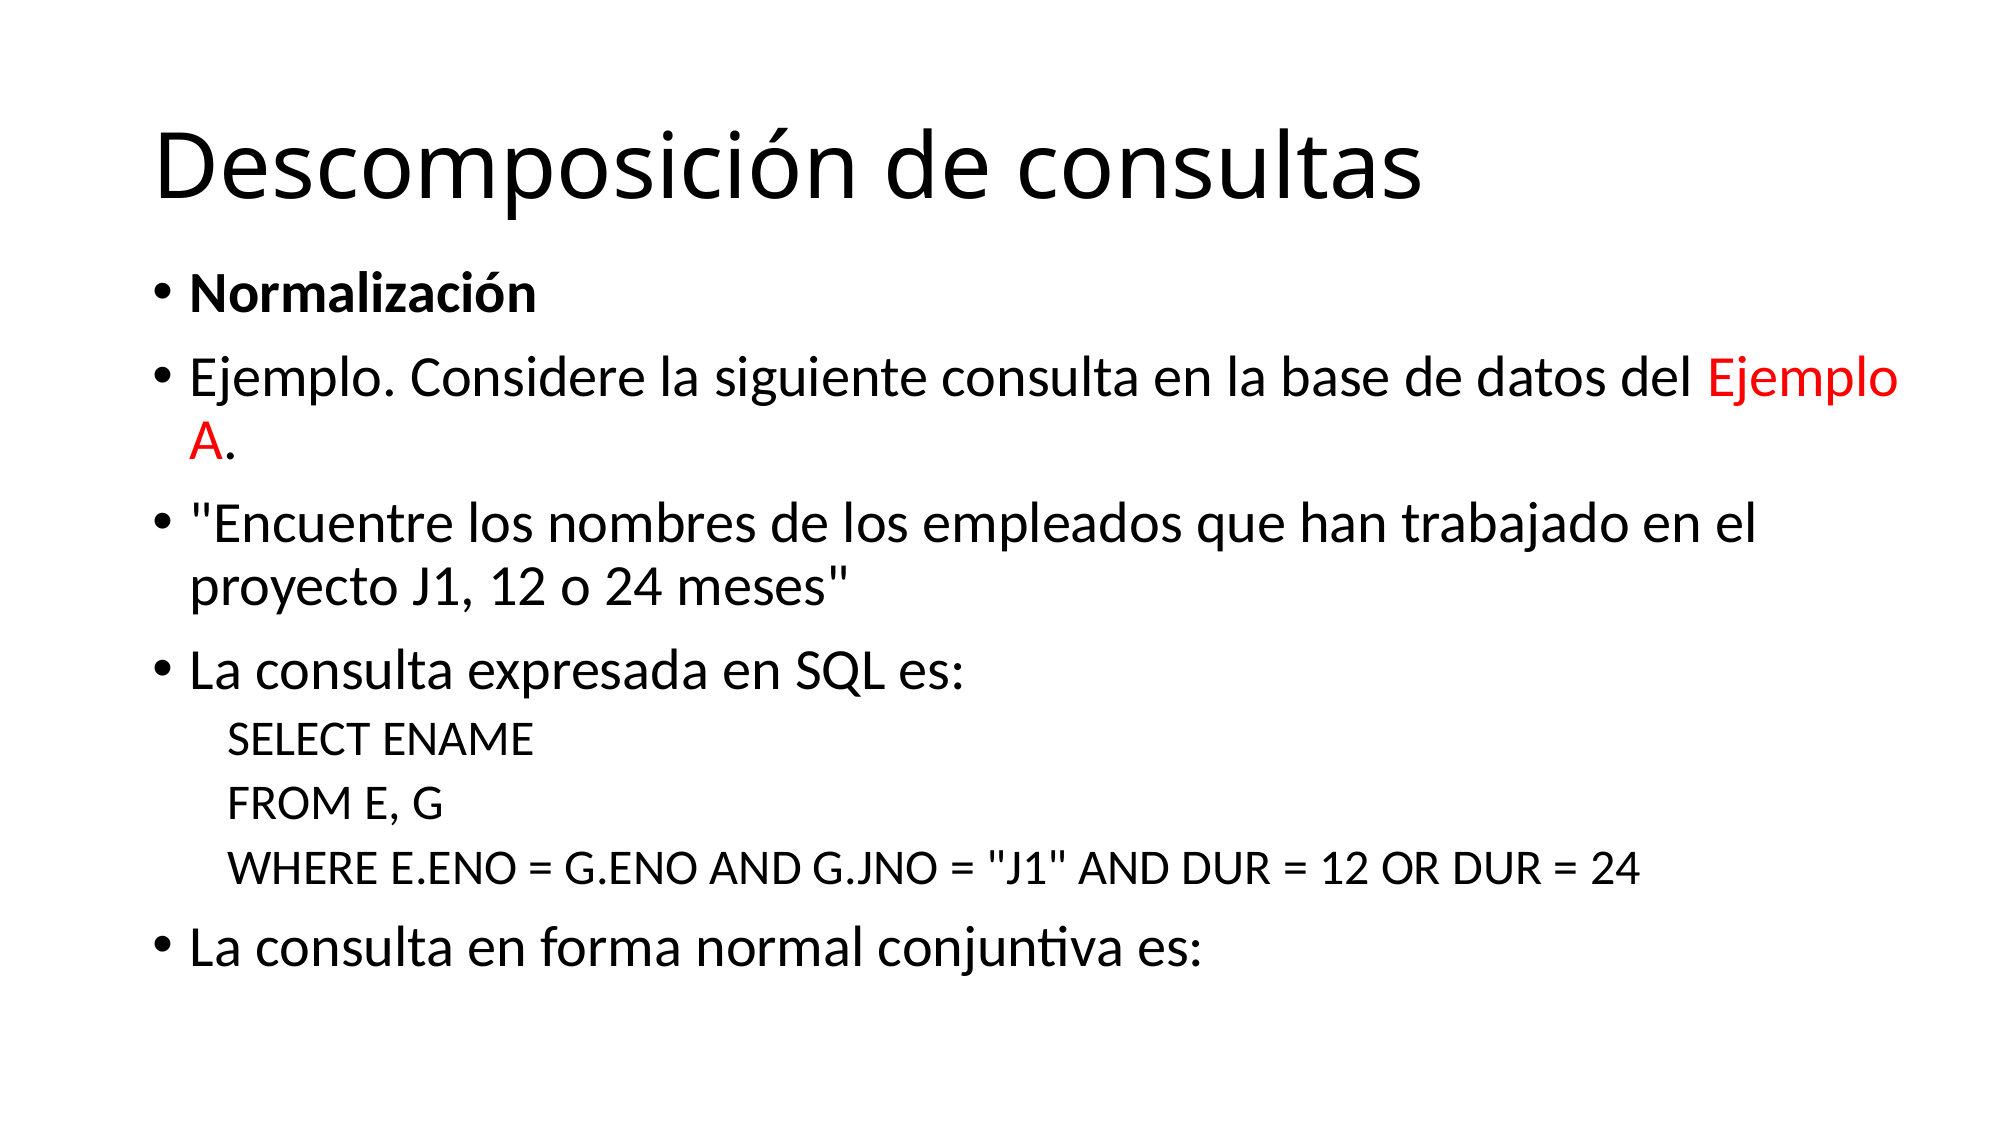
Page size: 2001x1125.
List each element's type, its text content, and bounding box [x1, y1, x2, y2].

list Normalización Ejemplo. Considere la siguiente consulta en la base de datos del Ejemplo A. "Encuentre los nombres de los empleados que han trabajado en el proyecto J1, 12 o 24 meses" La consulta expresada en SQL es: SELECT ENAME FROM E, G WHERE E.ENO = G.ENO AND G.JNO = "J1" AND DUR = 12 OR DUR = 24 La consulta en forma normal conjuntiva es: [137, 254, 1974, 1083]
title Descomposición de consultas [137, 59, 1863, 254]
